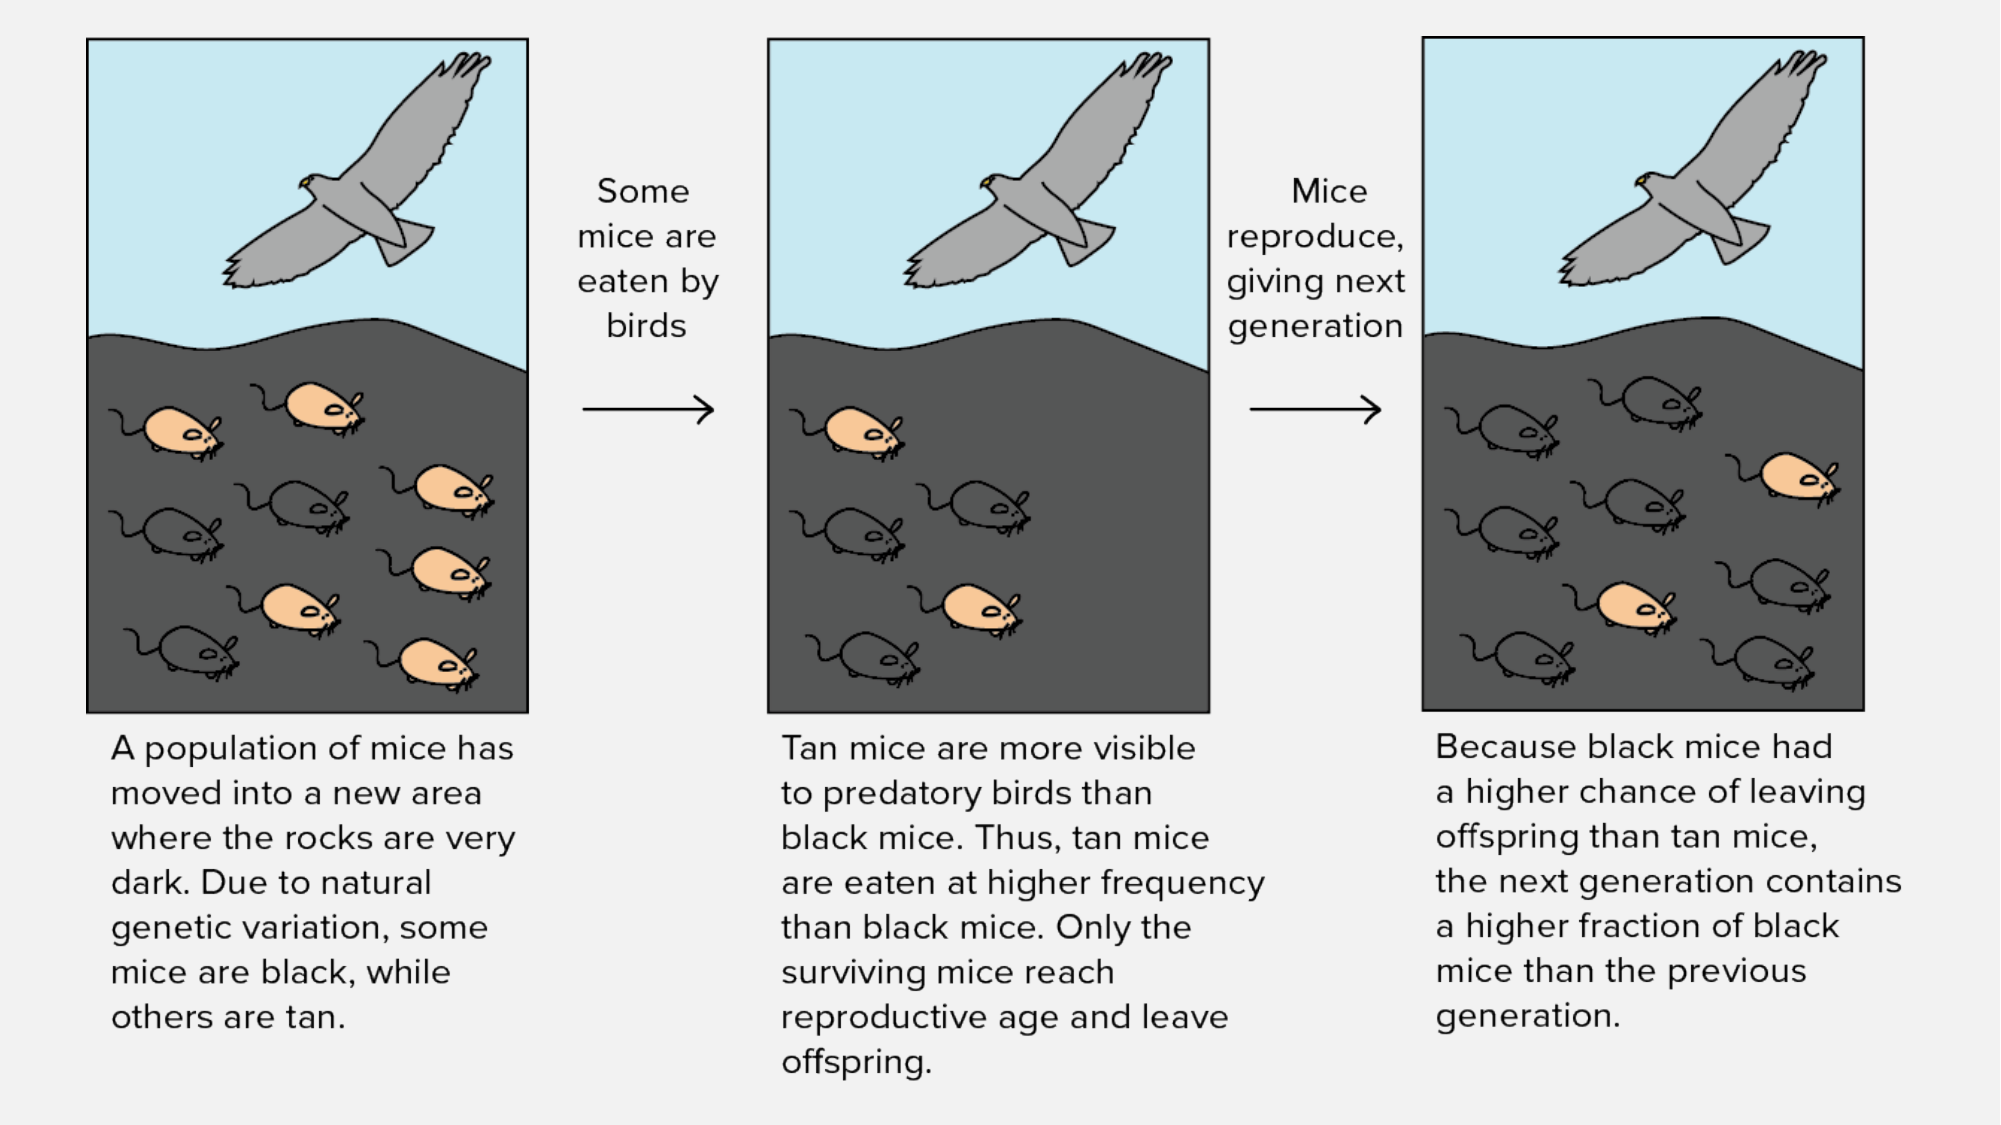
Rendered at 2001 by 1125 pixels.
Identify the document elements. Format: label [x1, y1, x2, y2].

list [86, 36, 1903, 1084]
